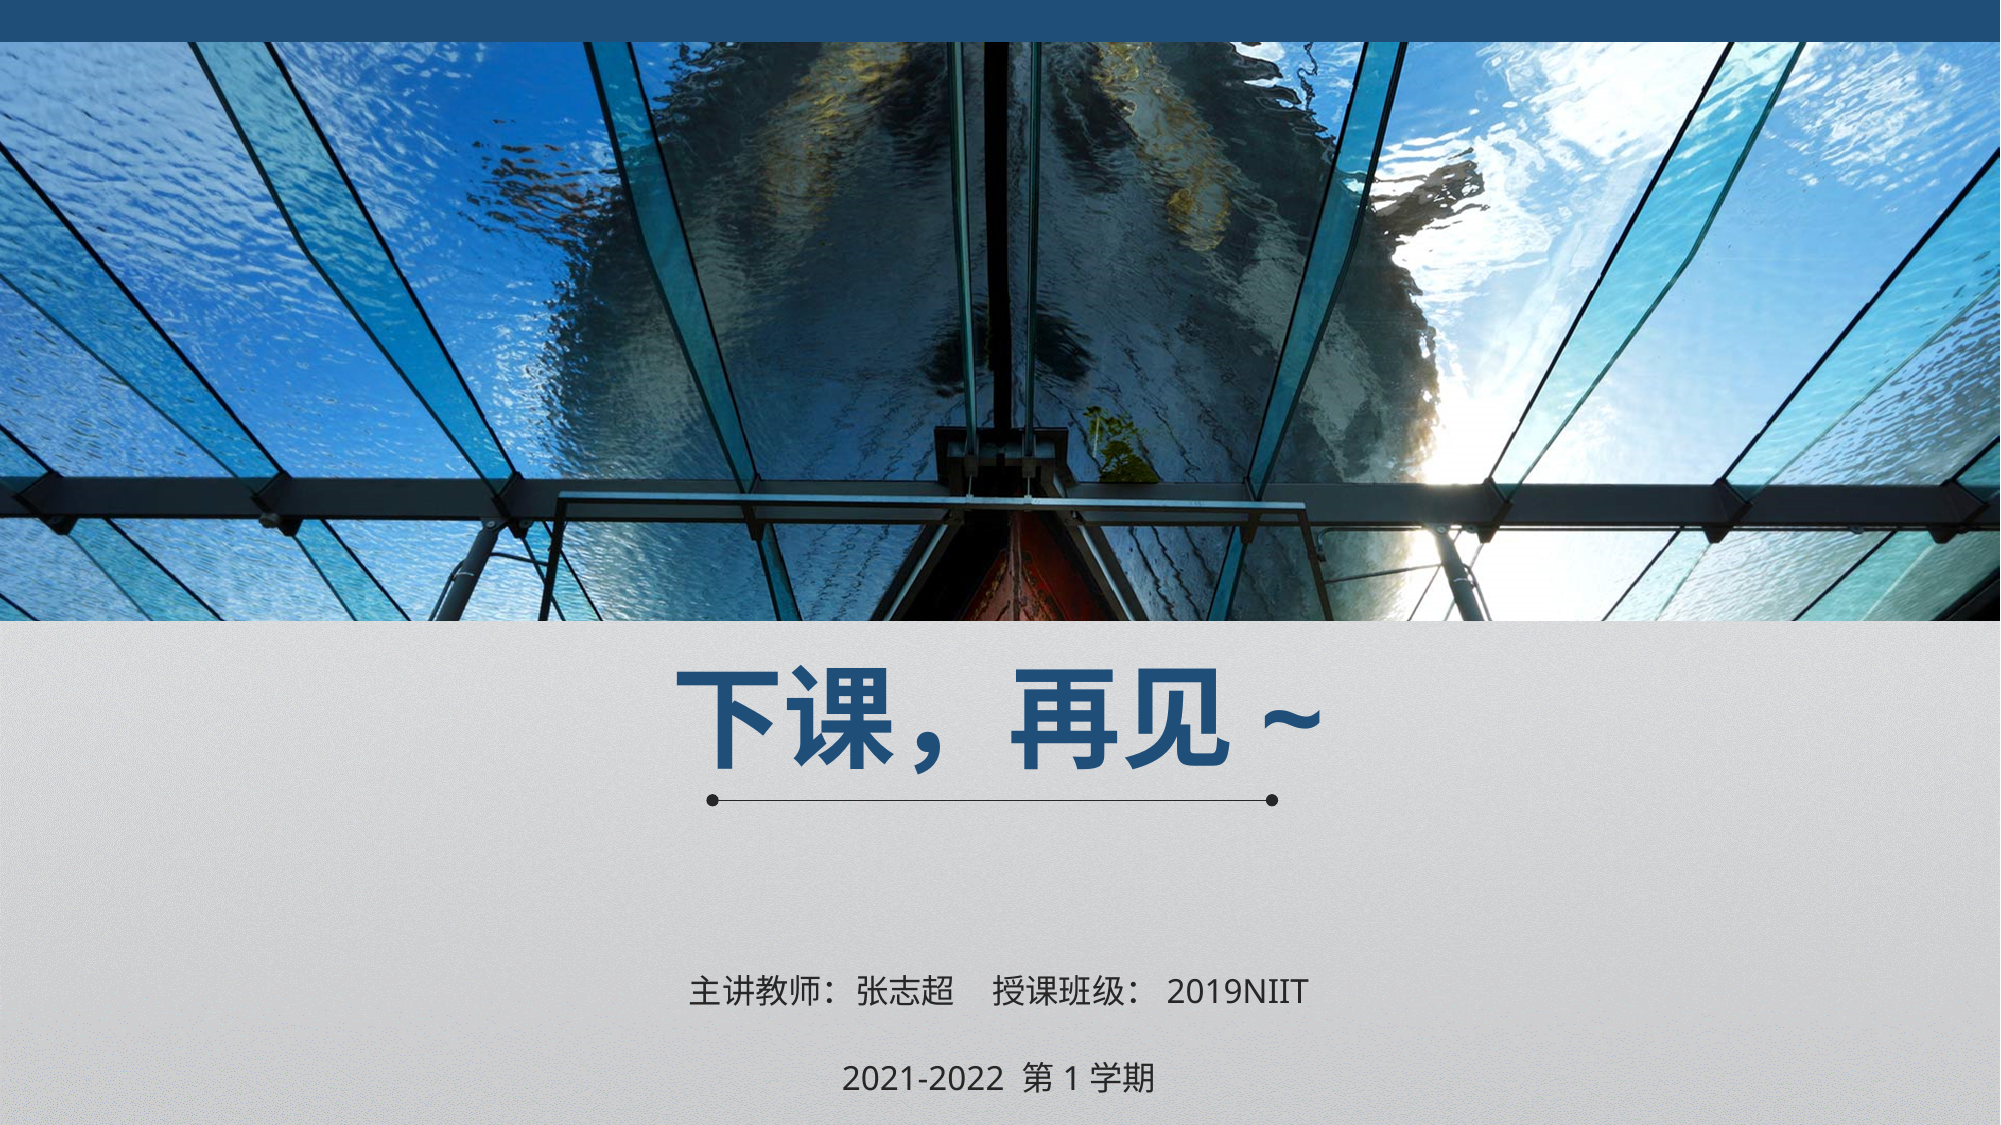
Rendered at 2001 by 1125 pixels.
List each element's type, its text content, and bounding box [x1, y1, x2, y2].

text_box 2021-2022 第1学期 [755, 1050, 1243, 1105]
text_box 主讲教师：张志超 授课班级：2019NIIT [628, 962, 1370, 1018]
text_box 下课，再见~ [656, 640, 1340, 790]
text_box [0, 42, 2000, 622]
picture [0, 0, 2001, 1125]
text_box [0, 0, 2000, 42]
